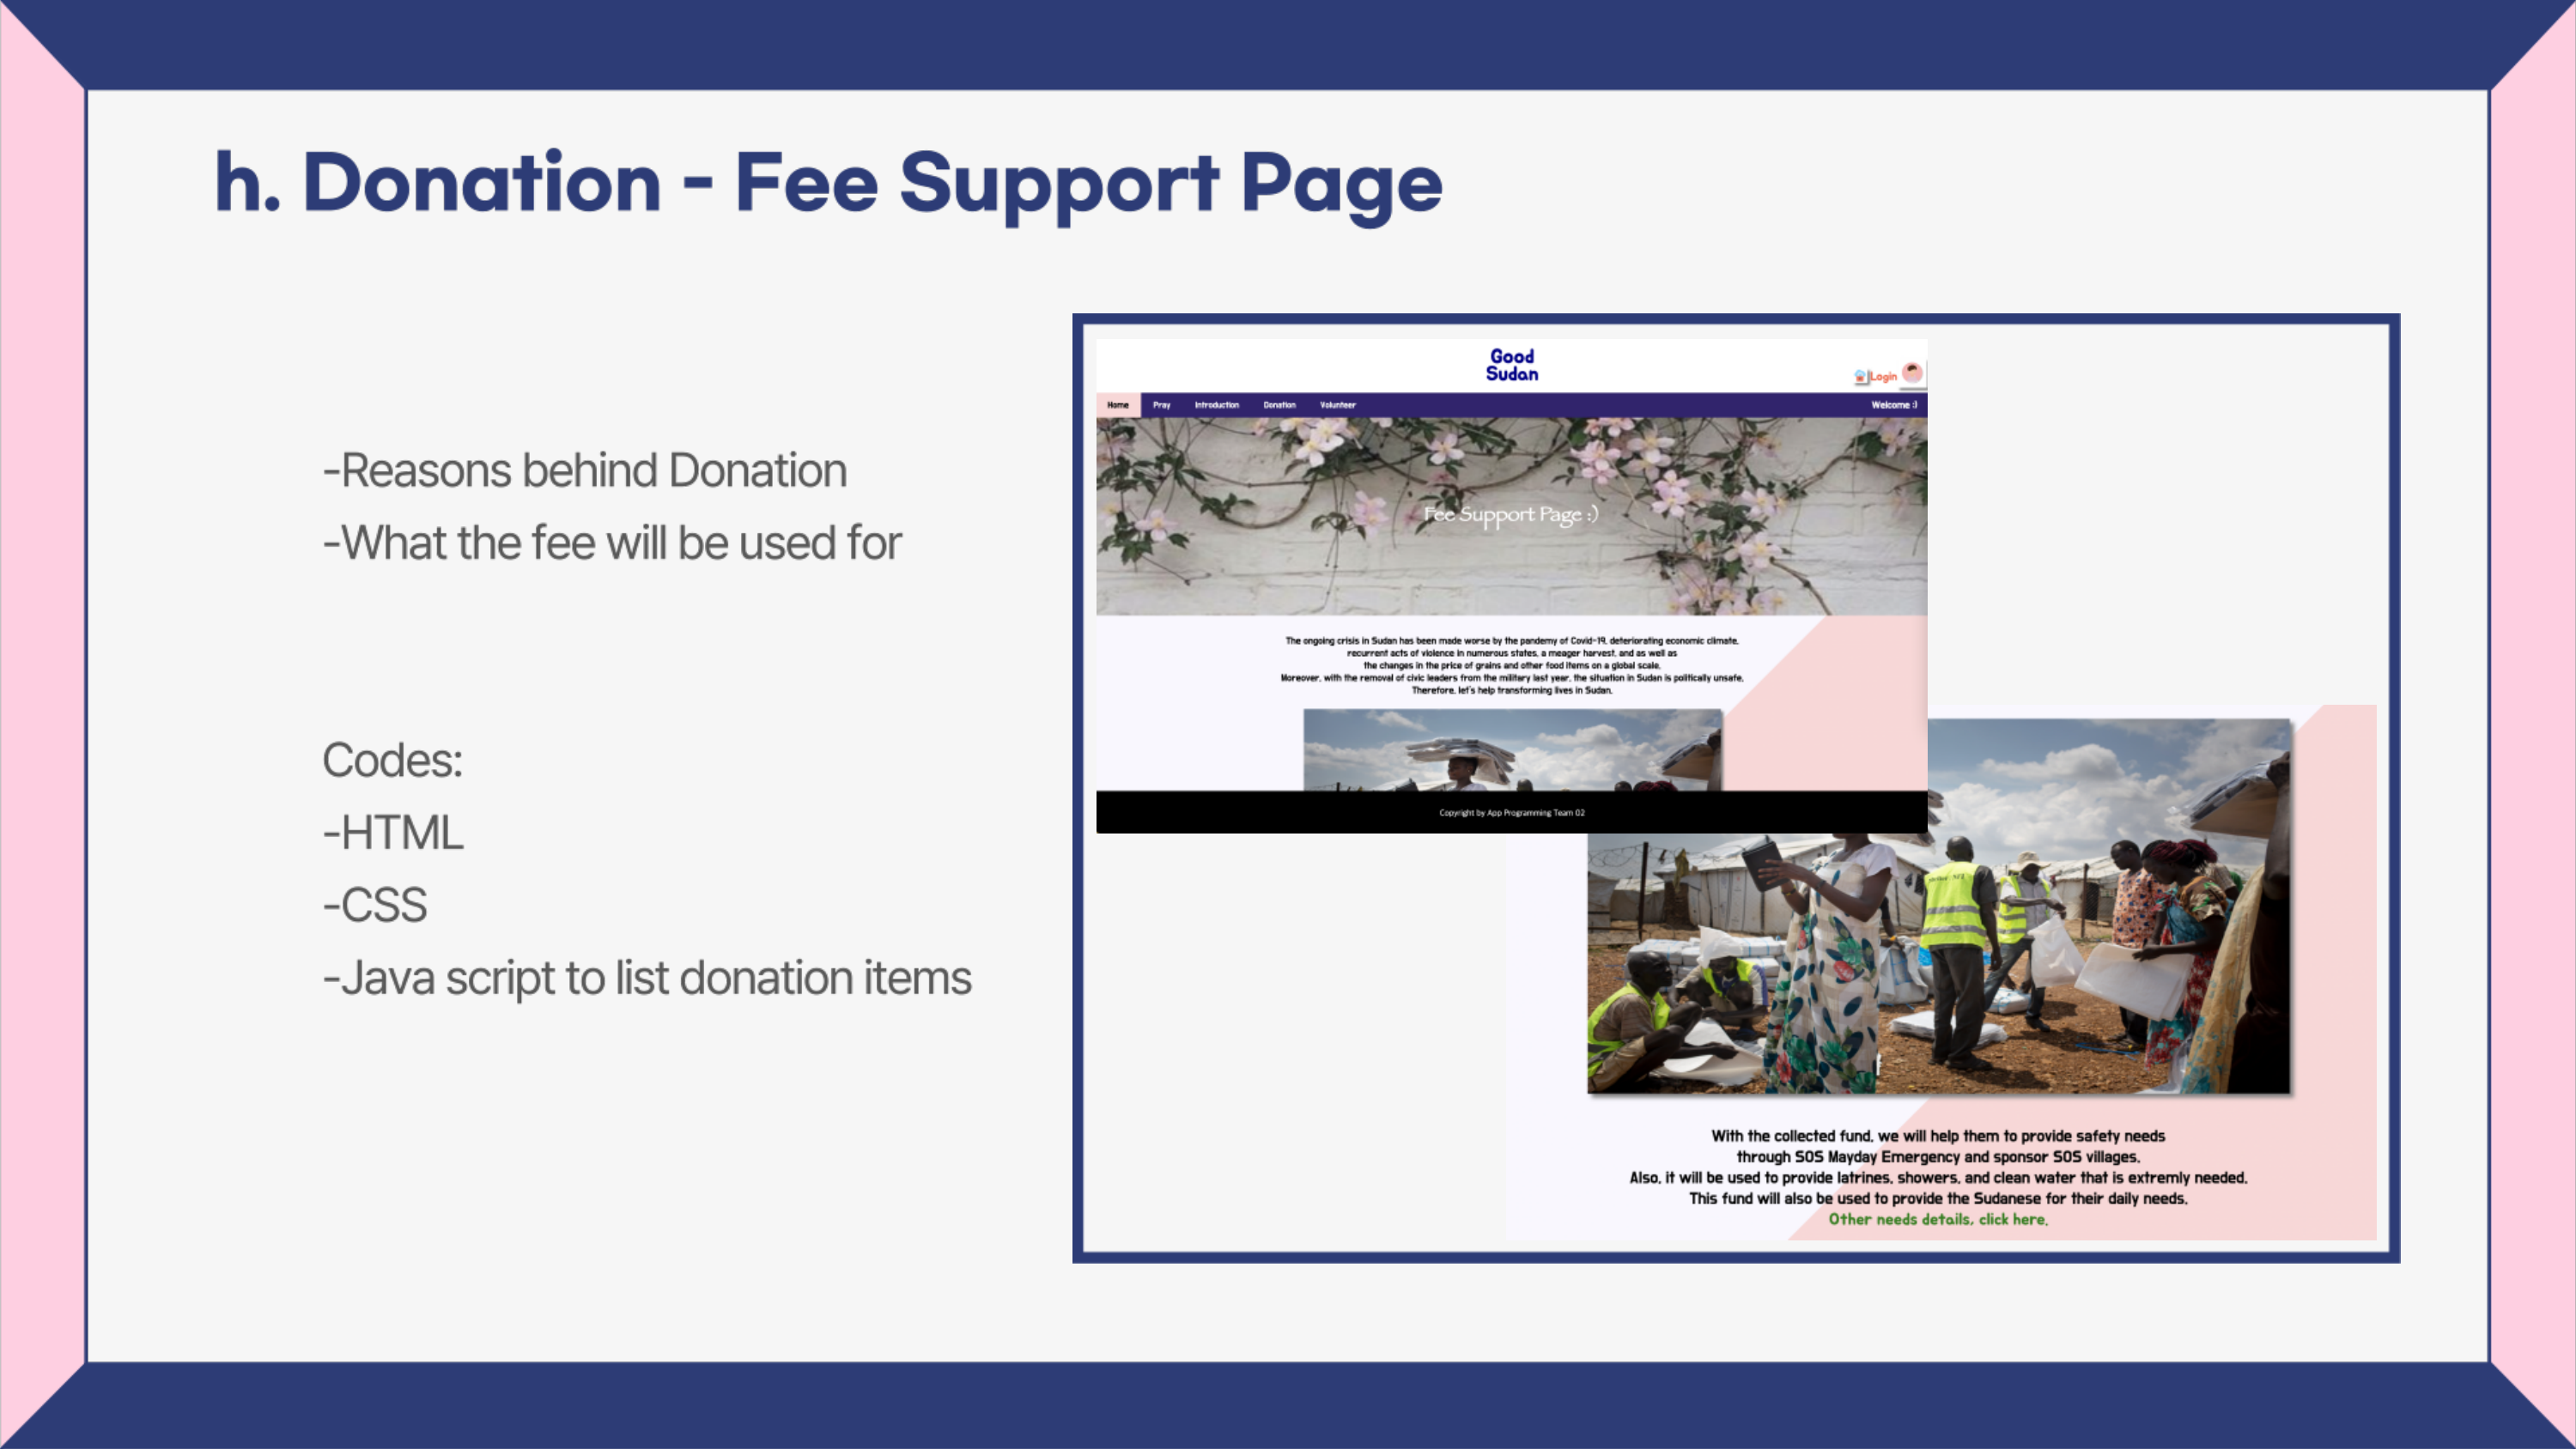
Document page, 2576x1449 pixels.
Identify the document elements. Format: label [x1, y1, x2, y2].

picture [175, 128, 1477, 263]
text_box [1097, 338, 1928, 834]
picture [315, 430, 995, 1035]
text_box [0, 0, 2576, 1449]
text_box [1072, 313, 2401, 1264]
text_box [1506, 705, 2377, 1240]
